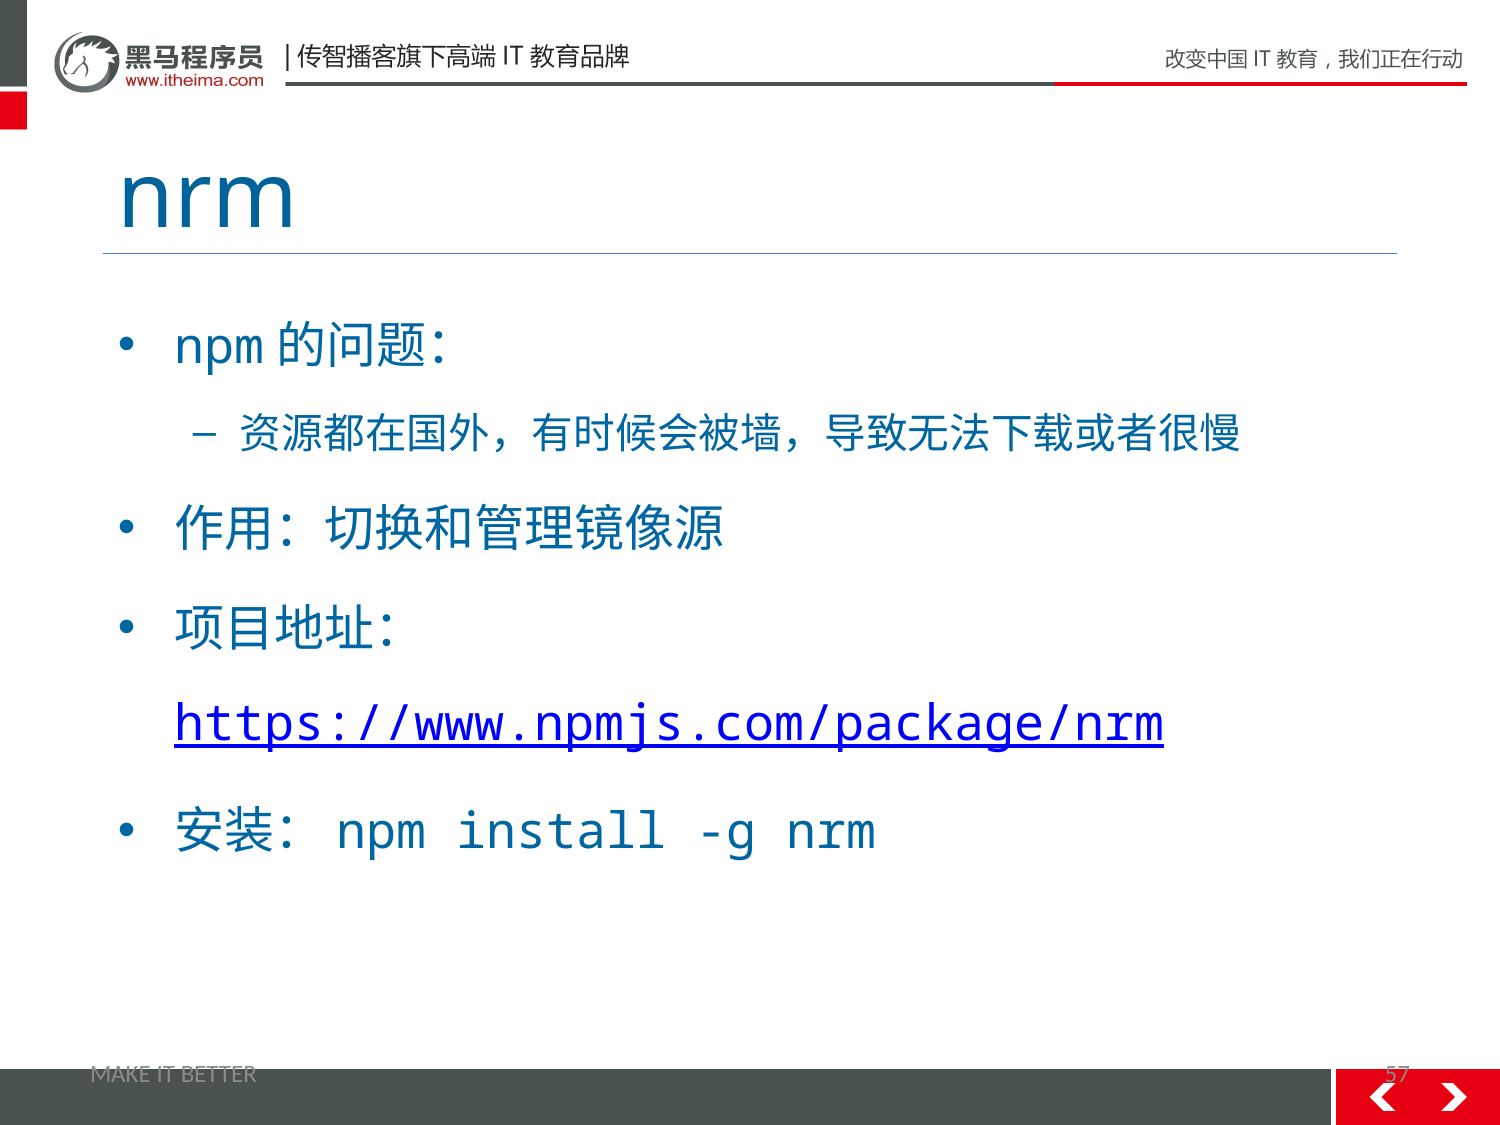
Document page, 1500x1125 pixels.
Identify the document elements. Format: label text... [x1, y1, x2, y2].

slide_number 57 [1074, 1042, 1425, 1103]
picture [0, 0, 1500, 1125]
title nrm [103, 95, 1397, 254]
slide_number MAKE IT BETTER [75, 1042, 425, 1103]
list npm的问题： 资源都在国外，有时候会被墙，导致无法下载或者很慢 作用：切换和管理镜像源 项目地址：https://www.npmjs.com/package/nrm 安装：npm install -g nrm [103, 275, 1397, 1040]
